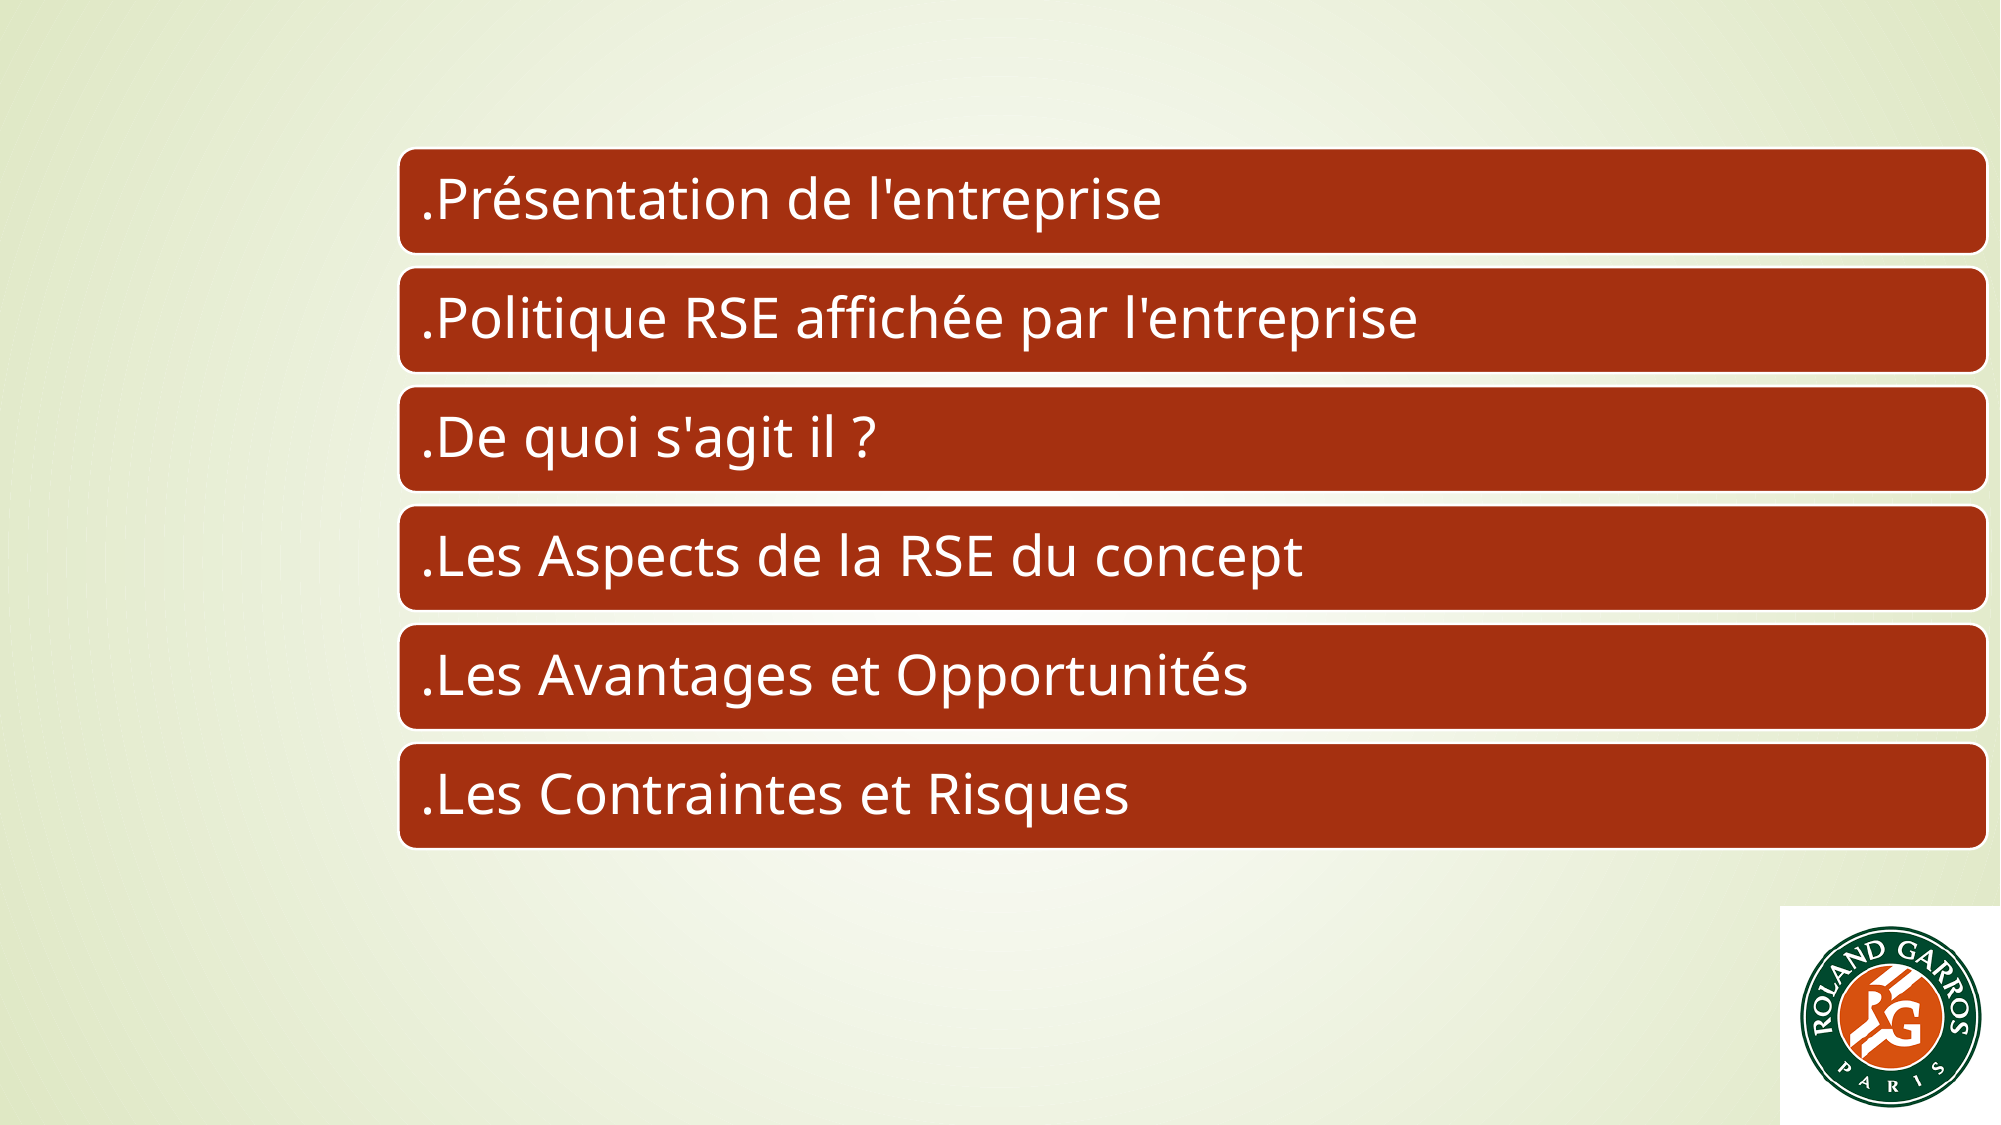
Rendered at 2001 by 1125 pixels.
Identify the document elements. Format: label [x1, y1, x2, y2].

picture [1780, 906, 2000, 1125]
text_box [398, 147, 1988, 850]
